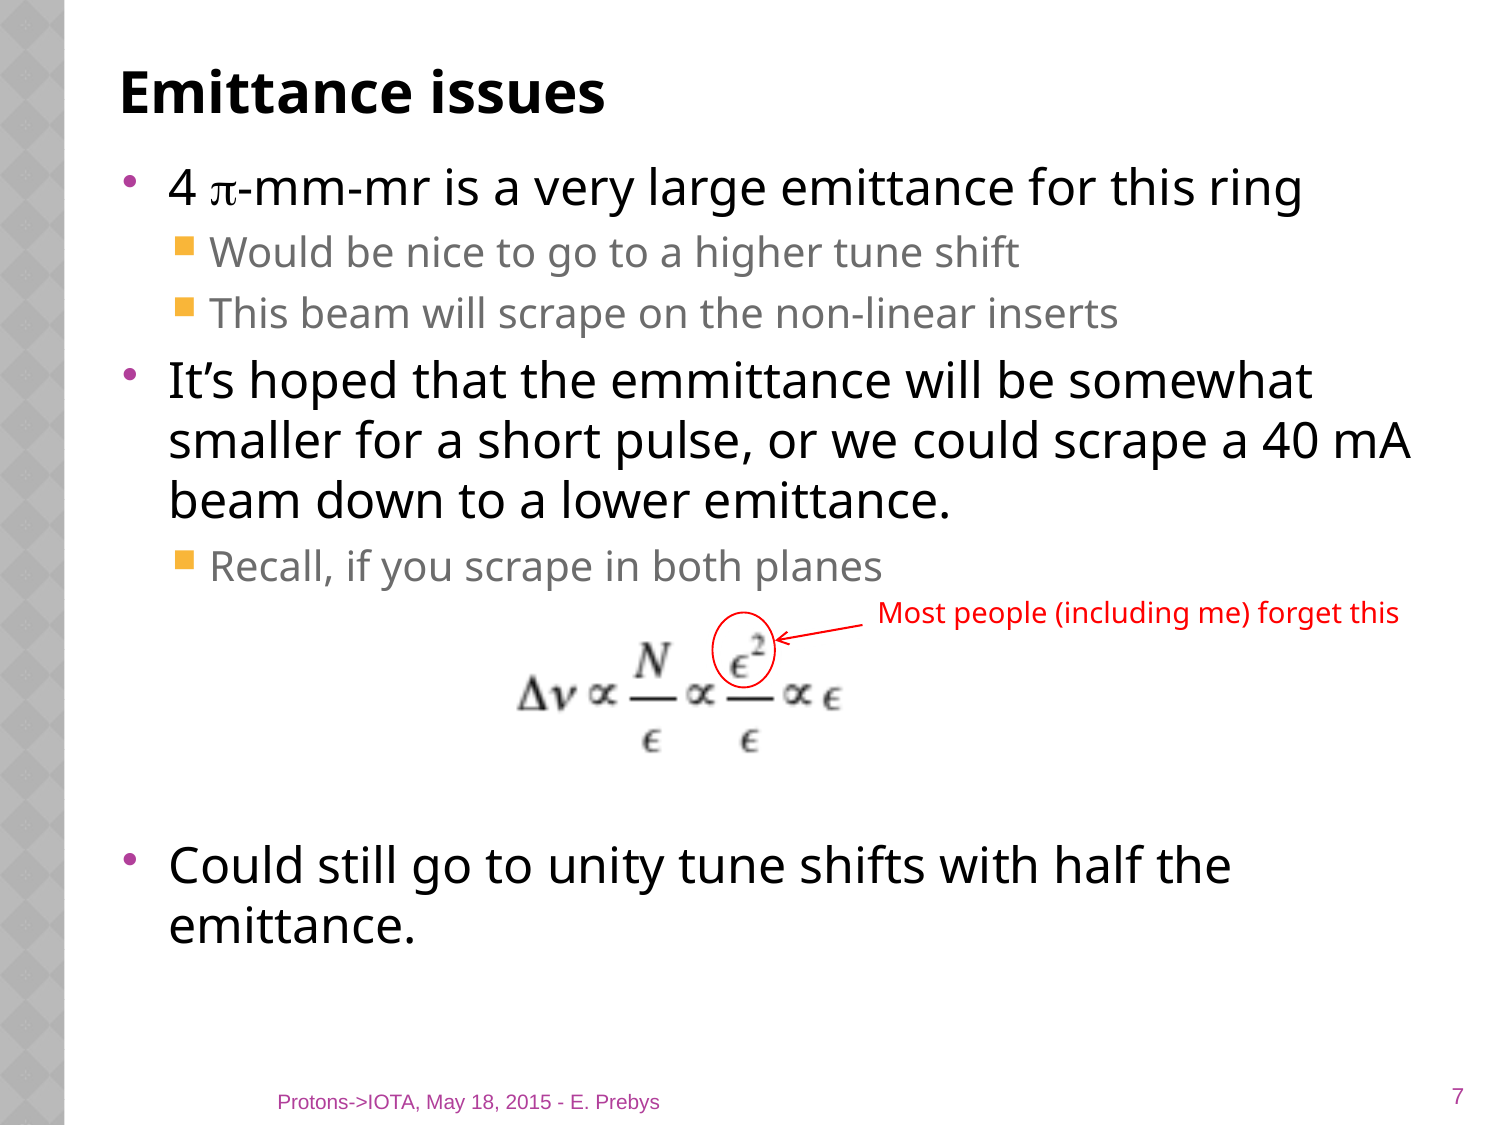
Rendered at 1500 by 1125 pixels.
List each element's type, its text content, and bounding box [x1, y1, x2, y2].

text_box Most people (including me) forget this [862, 587, 1475, 638]
footer Protons->IOTA, May 18, 2015 - E. Prebys [75, 1075, 675, 1114]
text_box [721, 611, 766, 622]
slide_number 7 [1367, 1071, 1465, 1110]
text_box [774, 624, 863, 641]
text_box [512, 624, 851, 757]
title Emittance issues [110, 52, 1467, 125]
list 4 p-mm-mr is a very large emittance for this ring Would be nice to go to a higher tune shift This beam will scrape on the non-linear inserts It’s hoped that the emmittance will be somewhat smaller for a short pulse, or we could scrape a 40 mA beam down to a lower emittance. Recall, if you scrape in both planes Could still go to unity tune shifts with half the emittance. [108, 147, 1463, 1060]
